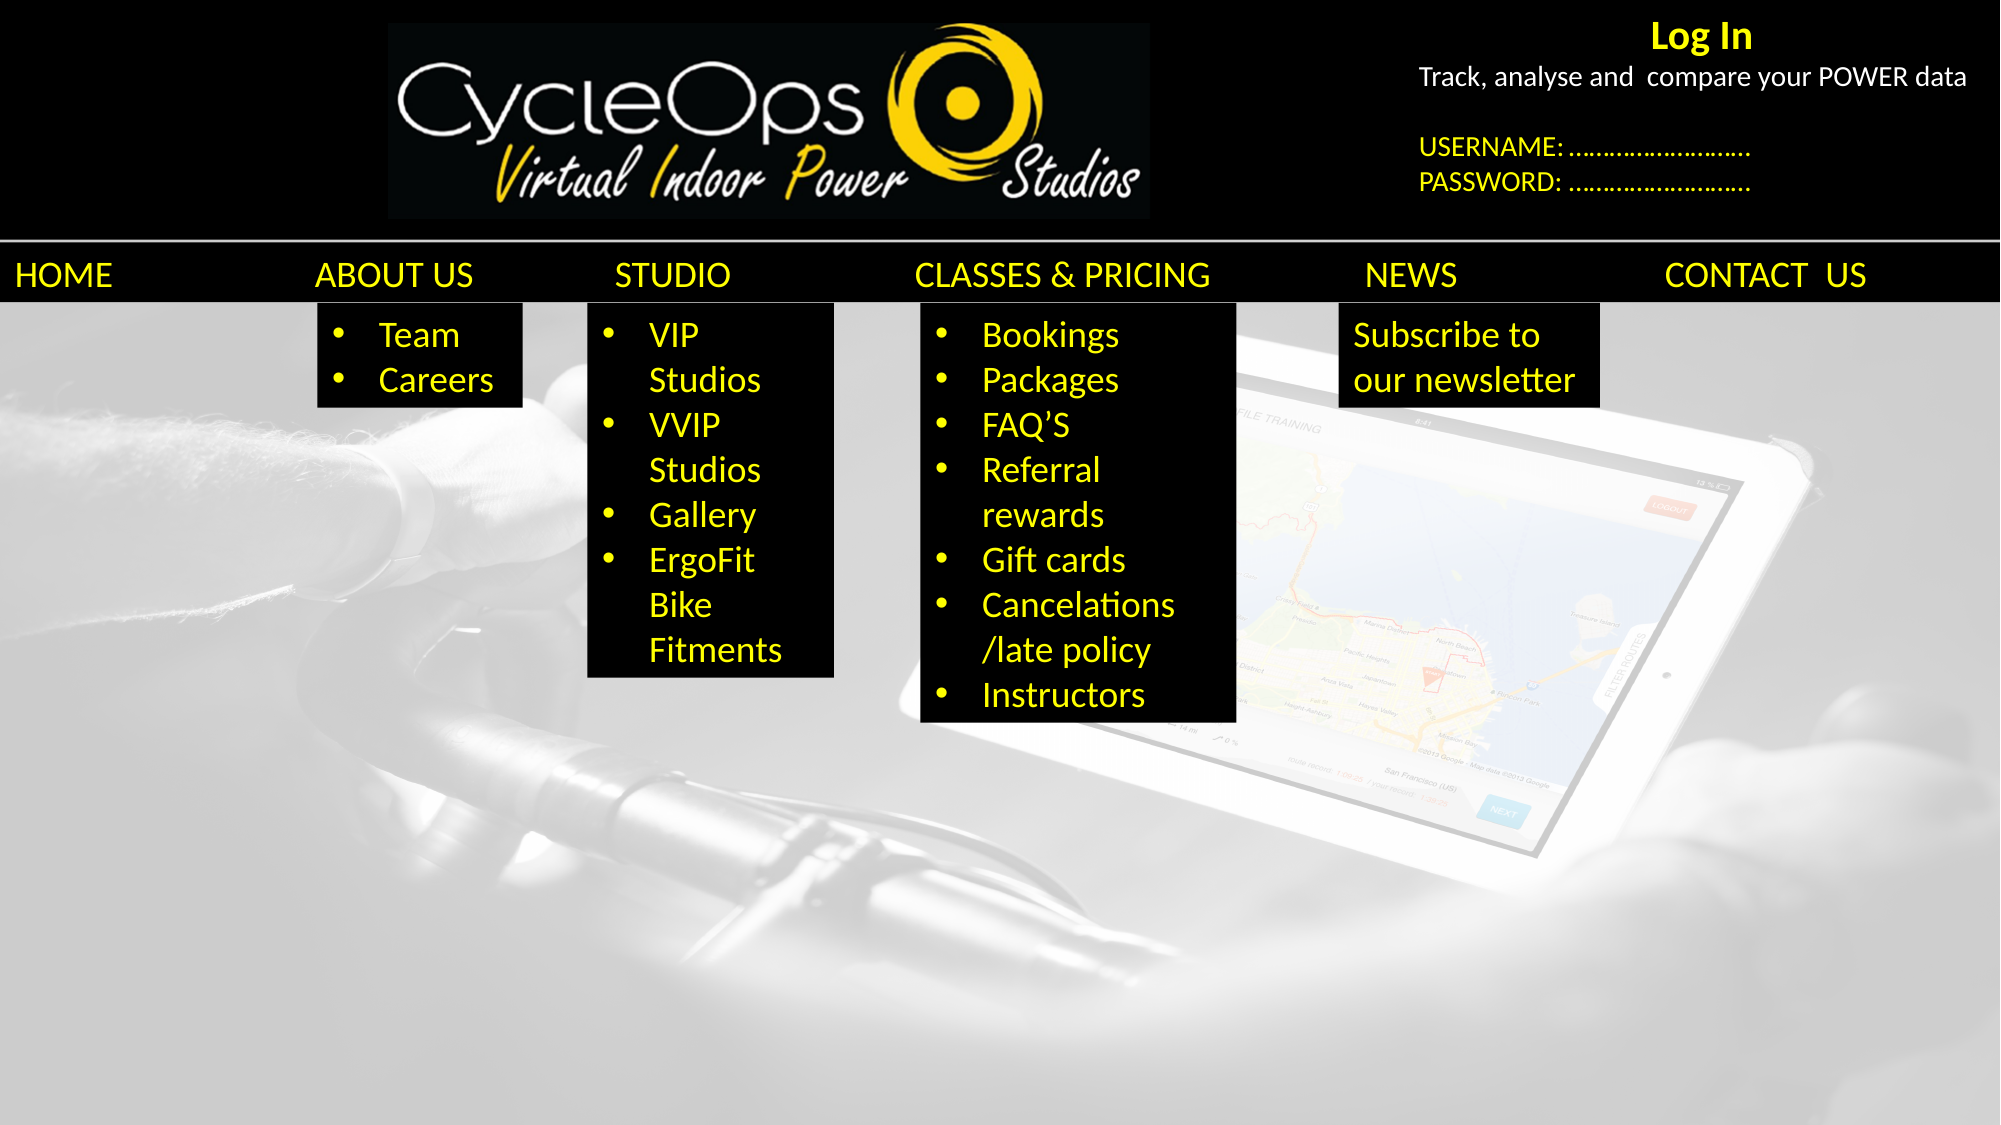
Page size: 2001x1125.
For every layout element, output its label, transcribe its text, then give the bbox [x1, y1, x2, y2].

text_box Subscribe to our newsletter [1338, 302, 1600, 408]
text_box Bookings Packages FAQ’S Referral rewards Gift cards Cancelations /late policy Instructors [920, 302, 1237, 723]
text_box Team Careers [317, 302, 523, 408]
picture [388, 23, 1153, 219]
text_box VIP Studios VVIP Studios Gallery ErgoFit Bike Fitments [587, 302, 834, 678]
text_box [0, 0, 2000, 240]
text_box HOME ABOUT US STUDIO CLASSES & PRICING NEWS CONTACT US [0, 242, 2000, 303]
text_box Log In Track, analyse and compare your POWER data USERNAME: ……………………… PASSWORD: ……………………… [1404, 0, 2000, 205]
